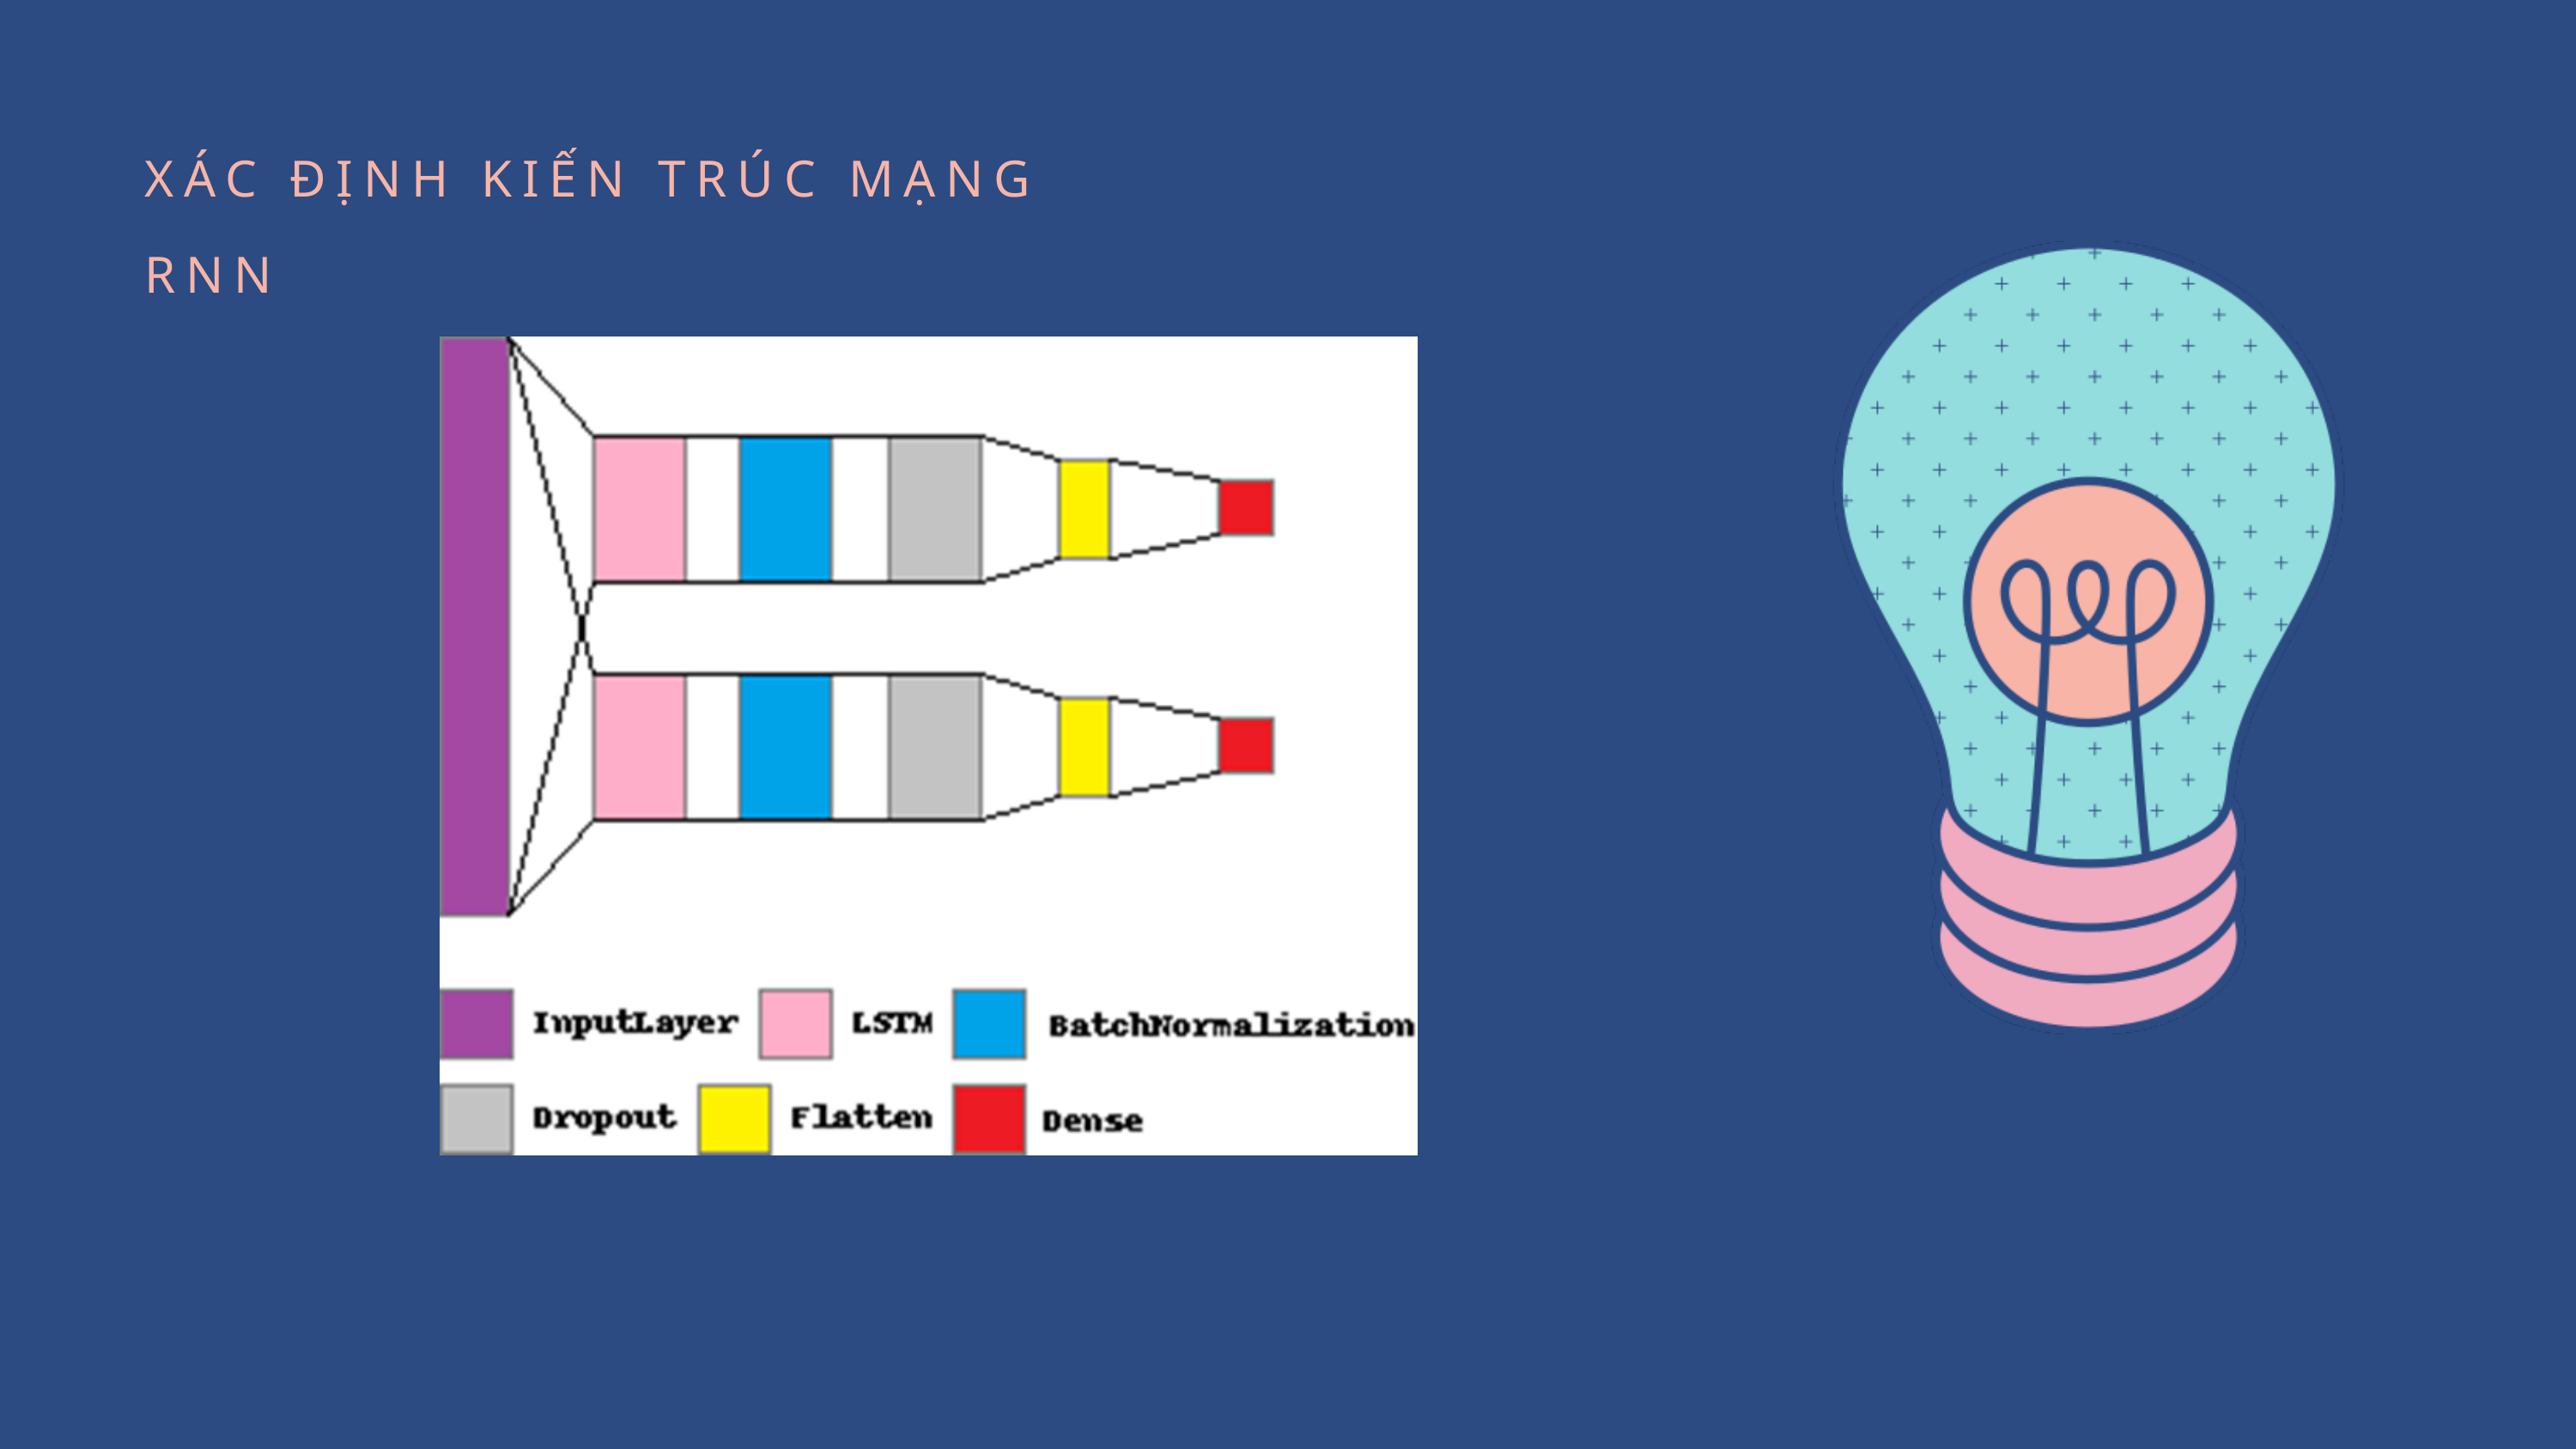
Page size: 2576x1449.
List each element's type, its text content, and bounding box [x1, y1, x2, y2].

text_box XÁC ĐỊNH KIẾN TRÚC MẠNG [144, 136, 1635, 208]
picture [1831, 240, 2348, 1036]
picture [440, 336, 1418, 1155]
text_box RNN [144, 233, 1635, 303]
